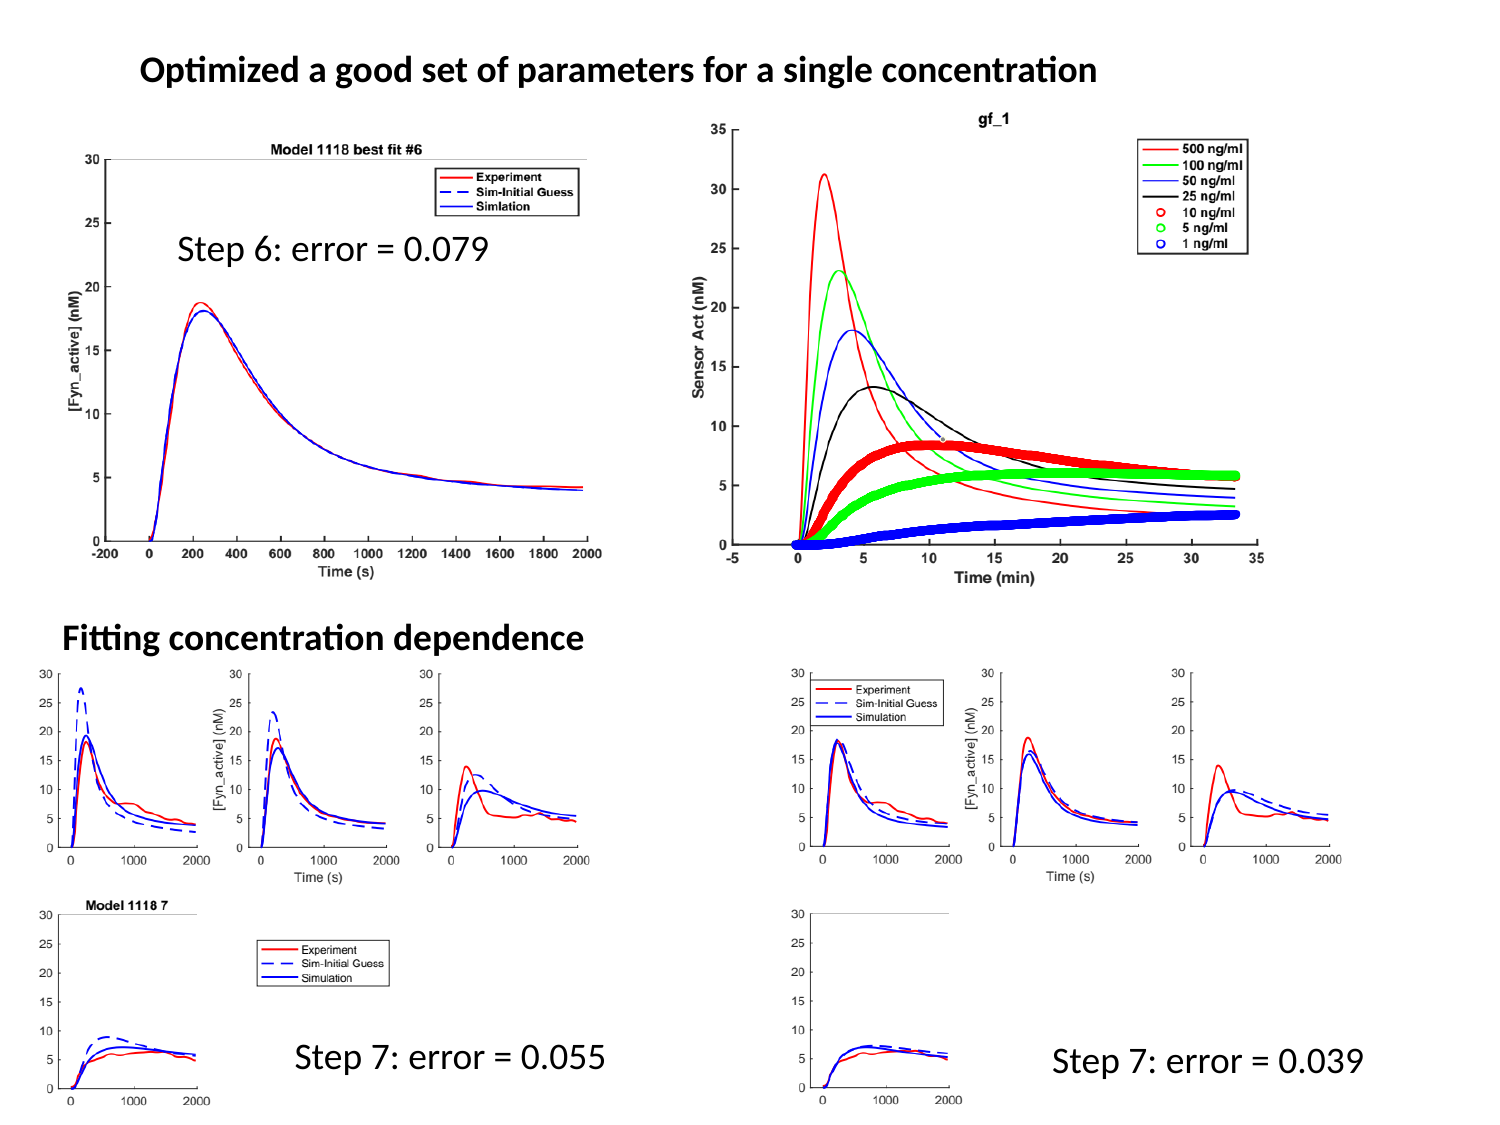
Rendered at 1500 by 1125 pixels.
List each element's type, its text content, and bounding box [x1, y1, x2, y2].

picture [722, 633, 1398, 1125]
picture [0, 635, 646, 1125]
text_box Optimized a good set of parameters for a single concentration [125, 37, 1350, 98]
picture [24, 90, 1320, 598]
text_box Fitting concentration dependence [47, 605, 1273, 666]
